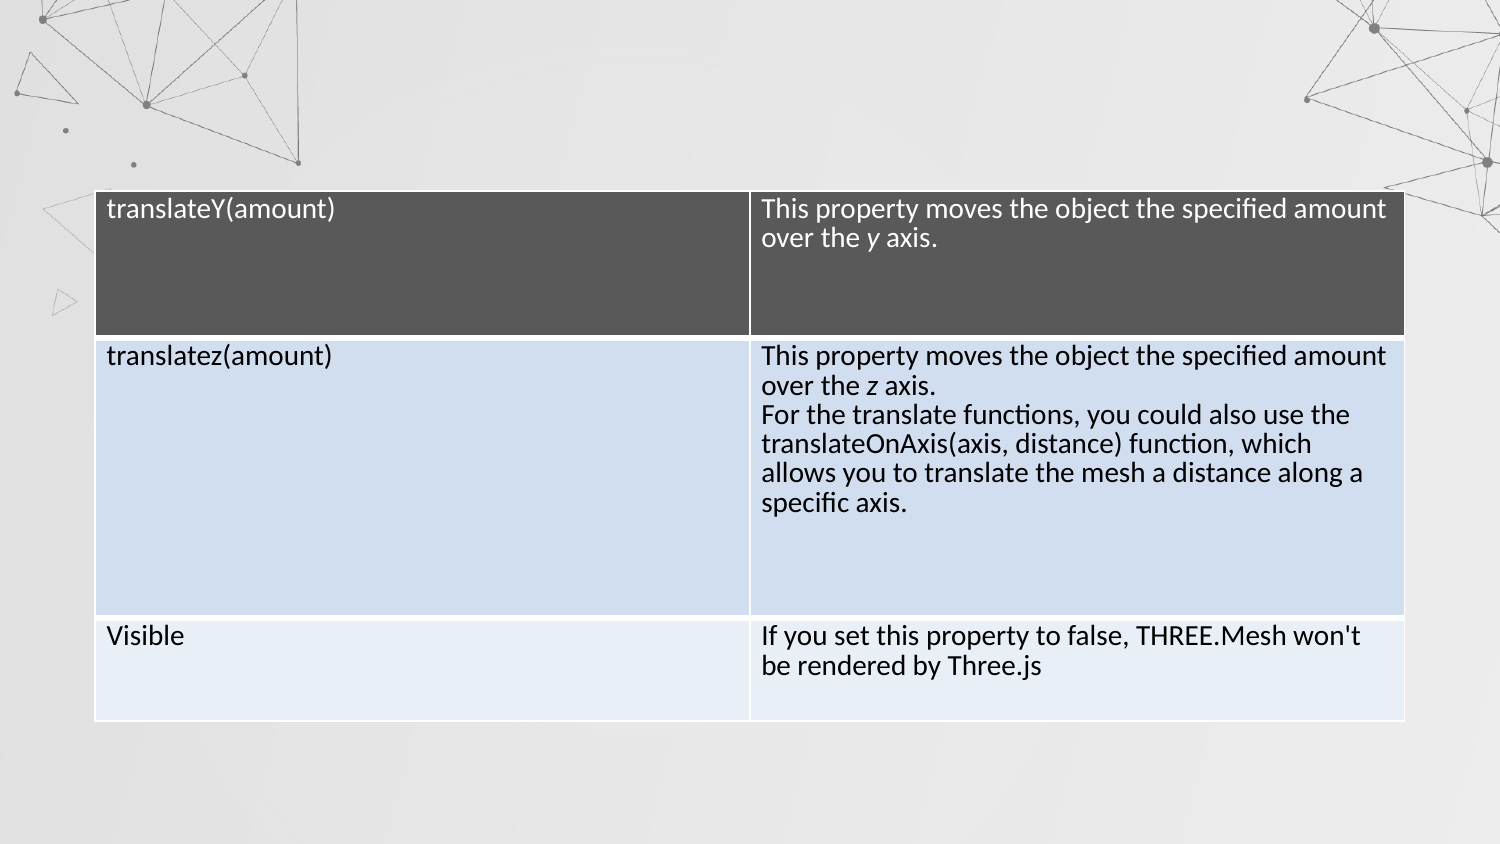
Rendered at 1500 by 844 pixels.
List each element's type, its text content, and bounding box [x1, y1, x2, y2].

table_cell translatez(amount) [96, 341, 749, 615]
table_cell If you set this property to false, THREE.Mesh won't be rendered by Three.js [751, 621, 1404, 720]
table_cell Visible [96, 621, 749, 720]
table_header This property moves the object the specified amount over the y axis. [751, 192, 1404, 335]
picture [0, 0, 1500, 844]
table_header translateY(amount) [96, 192, 749, 335]
table_cell This property moves the object the specified amount over the z axis. For the translate functions, you could also use the translateOnAxis(axis, distance) function, which allows you to translate the mesh a distance along a specific axis. [751, 341, 1404, 615]
